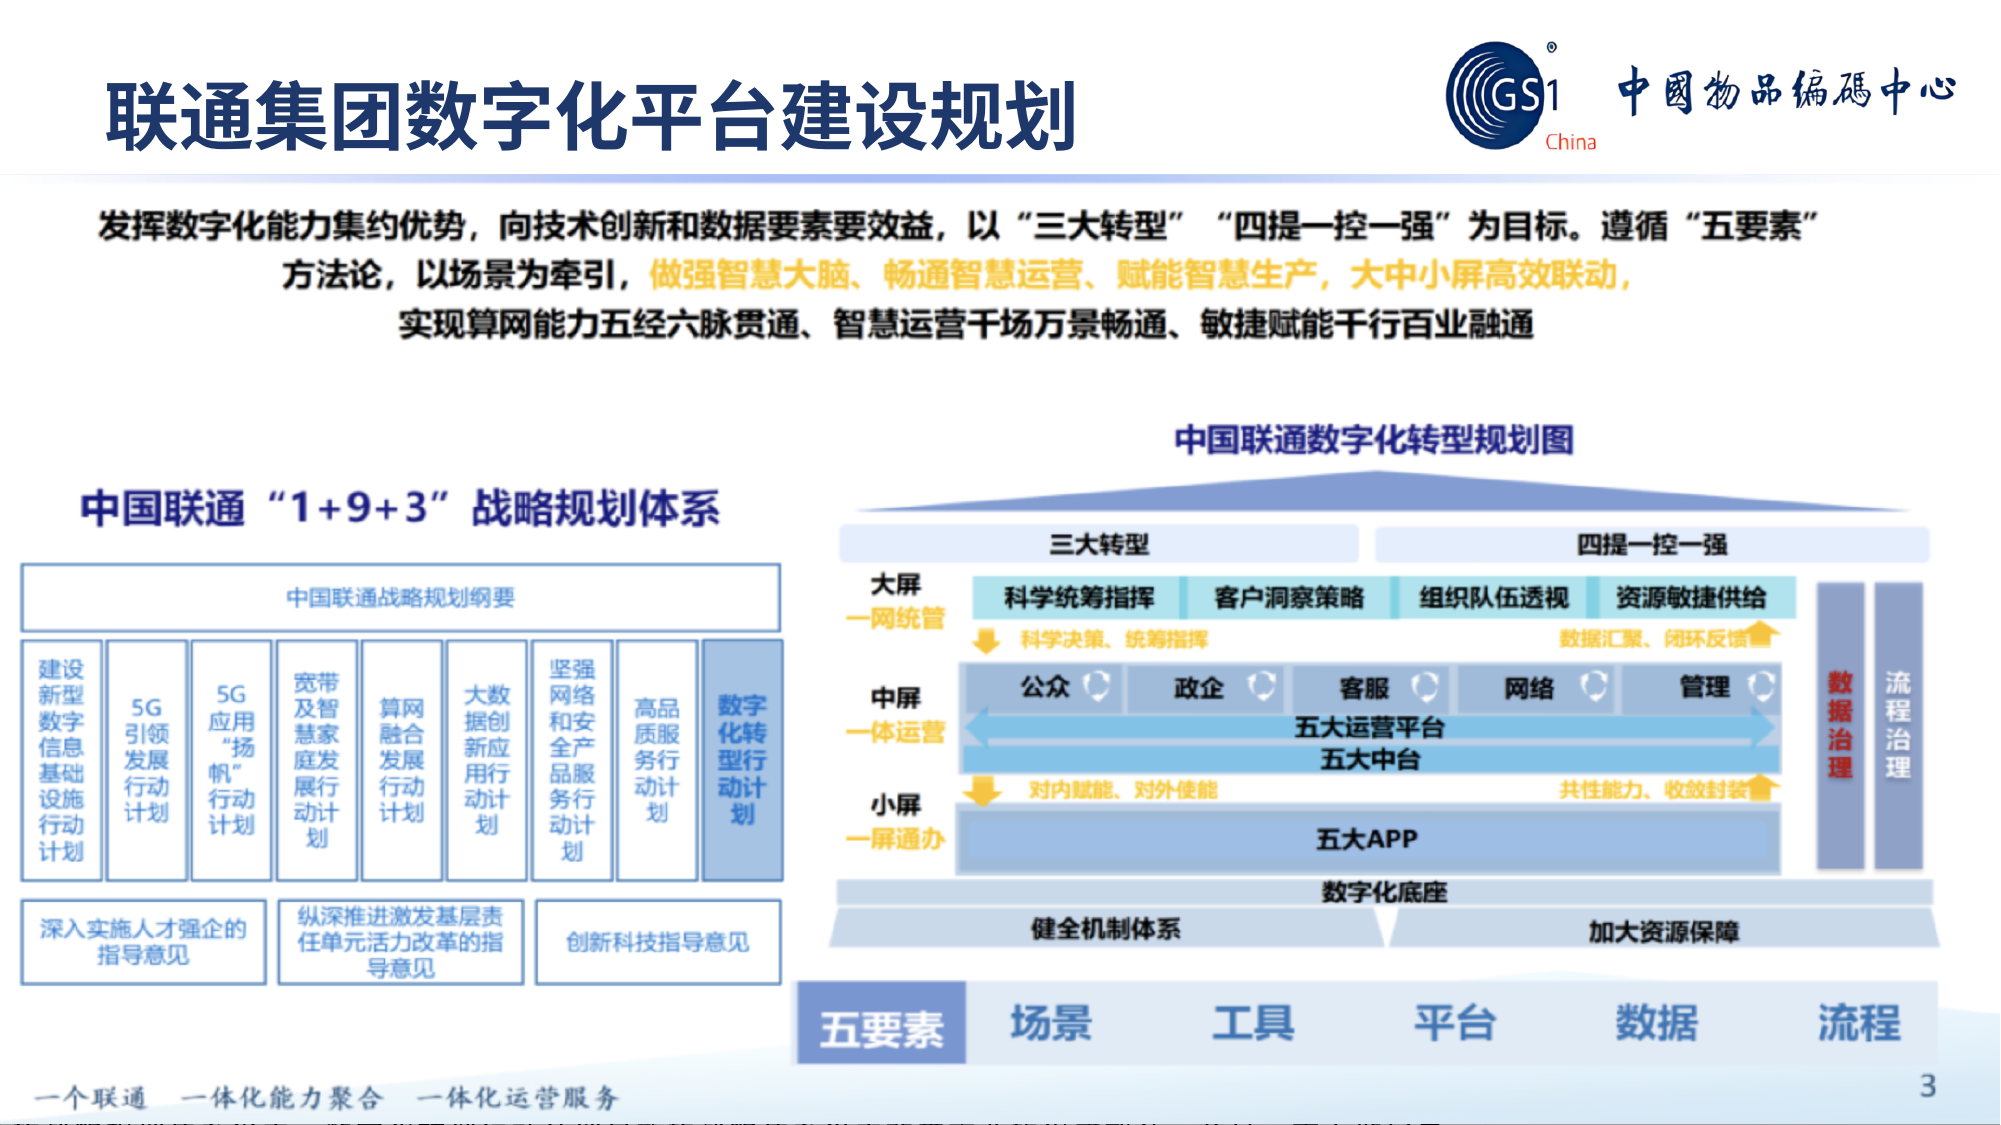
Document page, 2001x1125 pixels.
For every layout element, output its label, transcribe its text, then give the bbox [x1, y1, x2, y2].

picture [0, 0, 2000, 1125]
text_box 联通集团数字化平台建设规划 [104, 39, 1908, 174]
